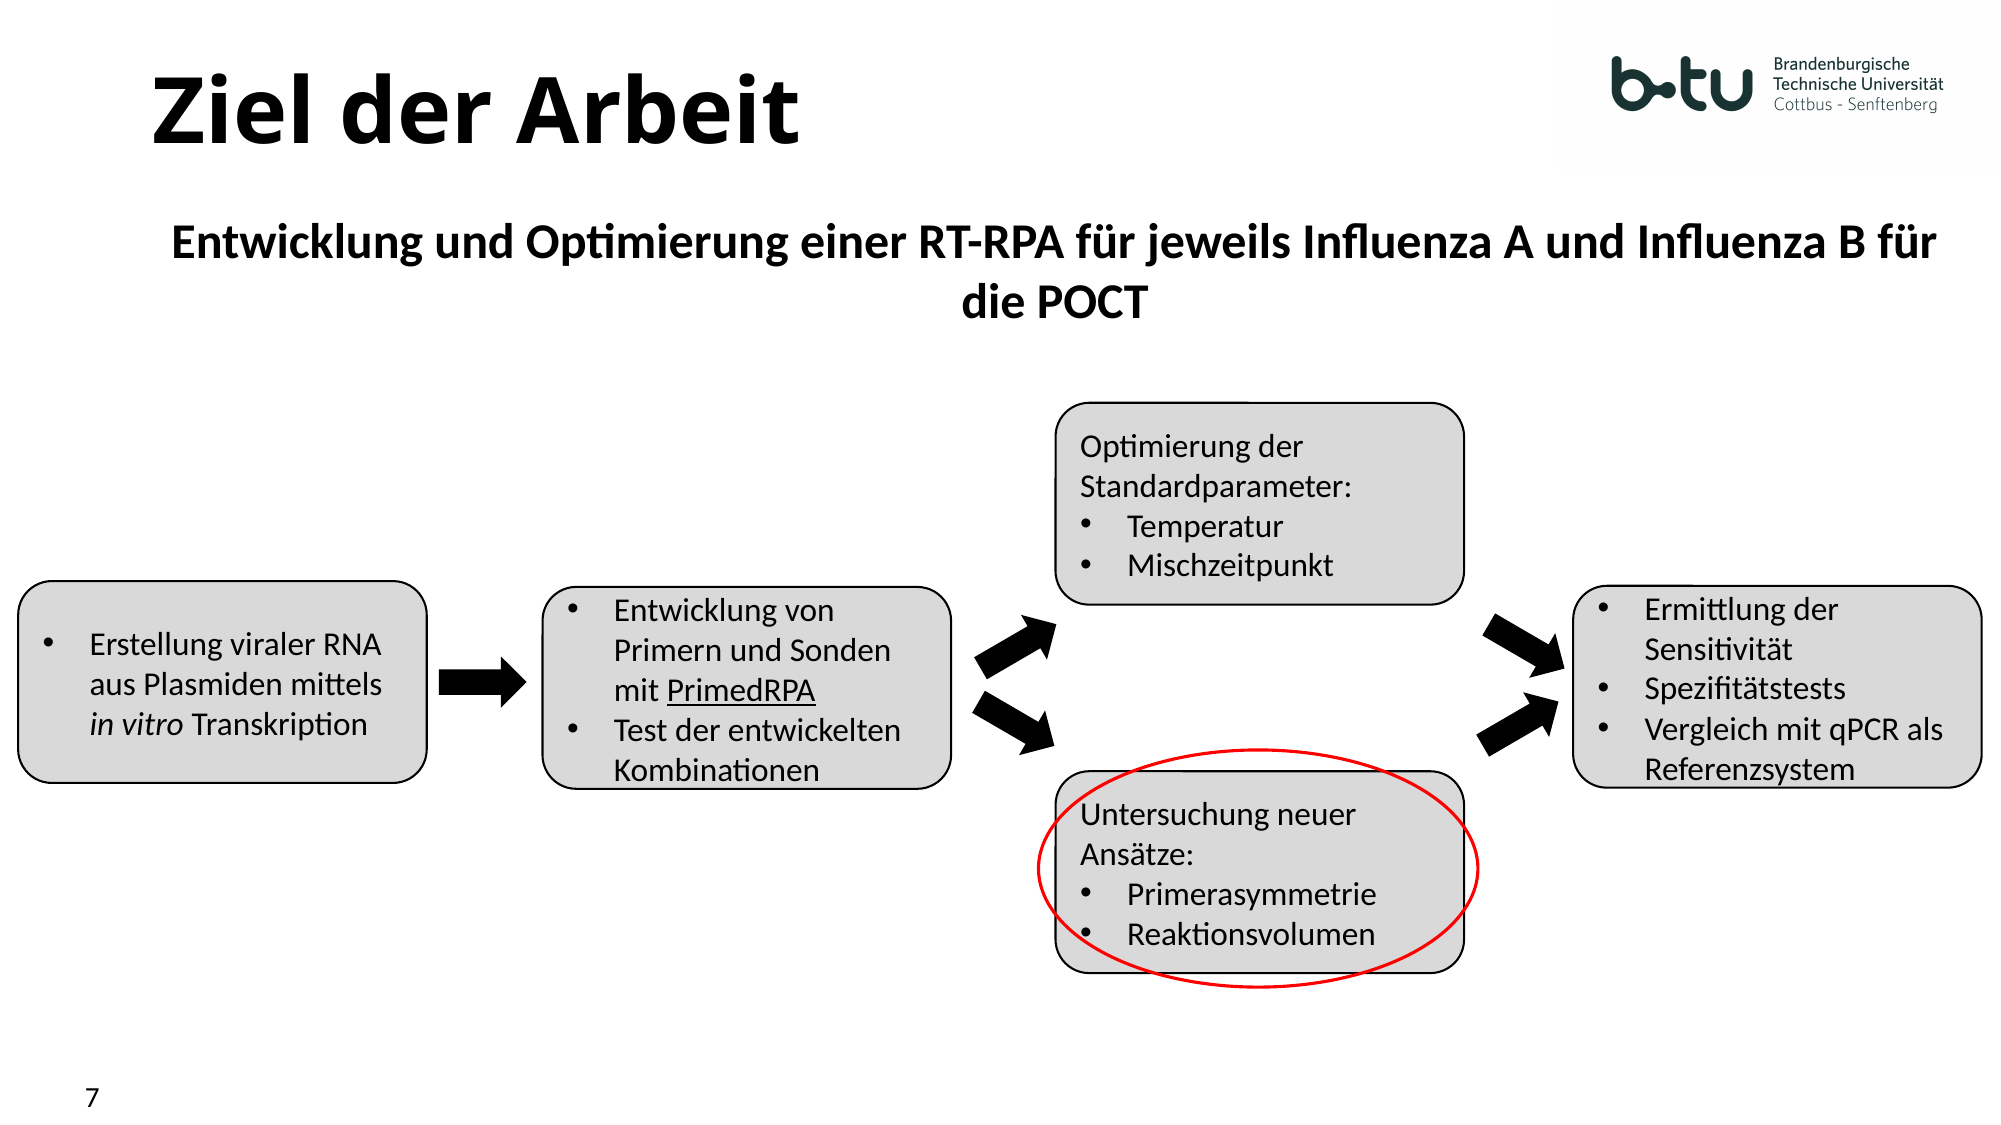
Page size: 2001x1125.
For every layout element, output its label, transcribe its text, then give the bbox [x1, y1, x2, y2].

picture [1555, 0, 2000, 170]
text_box 7 [70, 1070, 115, 1121]
text_box [1482, 613, 1565, 678]
title Ziel der Arbeit [137, 59, 1863, 278]
text_box Erstellung viraler RNA aus Plasmiden mittels in vitro Transkription [17, 580, 428, 784]
text_box Untersuchung neuer Ansätze: Primerasymmetrie Reaktionsvolumen [1054, 916, 1154, 975]
text_box Ermittlung der Sensitivität Spezifitätstests Vergleich mit qPCR als Referenzsystem [1572, 584, 1983, 789]
text_box Untersuchung neuer Ansätze: Primerasymmetrie Reaktionsvolumen [1054, 770, 1130, 821]
text_box Untersuchung neuer Ansätze: Primerasymmetrie Reaktionsvolumen [1387, 770, 1466, 826]
text_box Optimierung der Standardparameter: Temperatur Mischzeitpunkt [1054, 401, 1466, 606]
text_box [974, 614, 1057, 680]
text_box Entwicklung und Optimierung einer RT-RPA für jeweils Influenza A und Influenza B für die POCT [156, 200, 1954, 336]
text_box Entwicklung von Primern und Sonden mit PrimedRPA Test der entwickelten Kombinationen [541, 585, 953, 790]
text_box Untersuchung neuer Ansätze: Primerasymmetrie Reaktionsvolumen [1363, 911, 1466, 975]
text_box [1037, 748, 1479, 989]
text_box [438, 656, 527, 708]
text_box [972, 690, 1055, 756]
text_box [1476, 692, 1559, 757]
